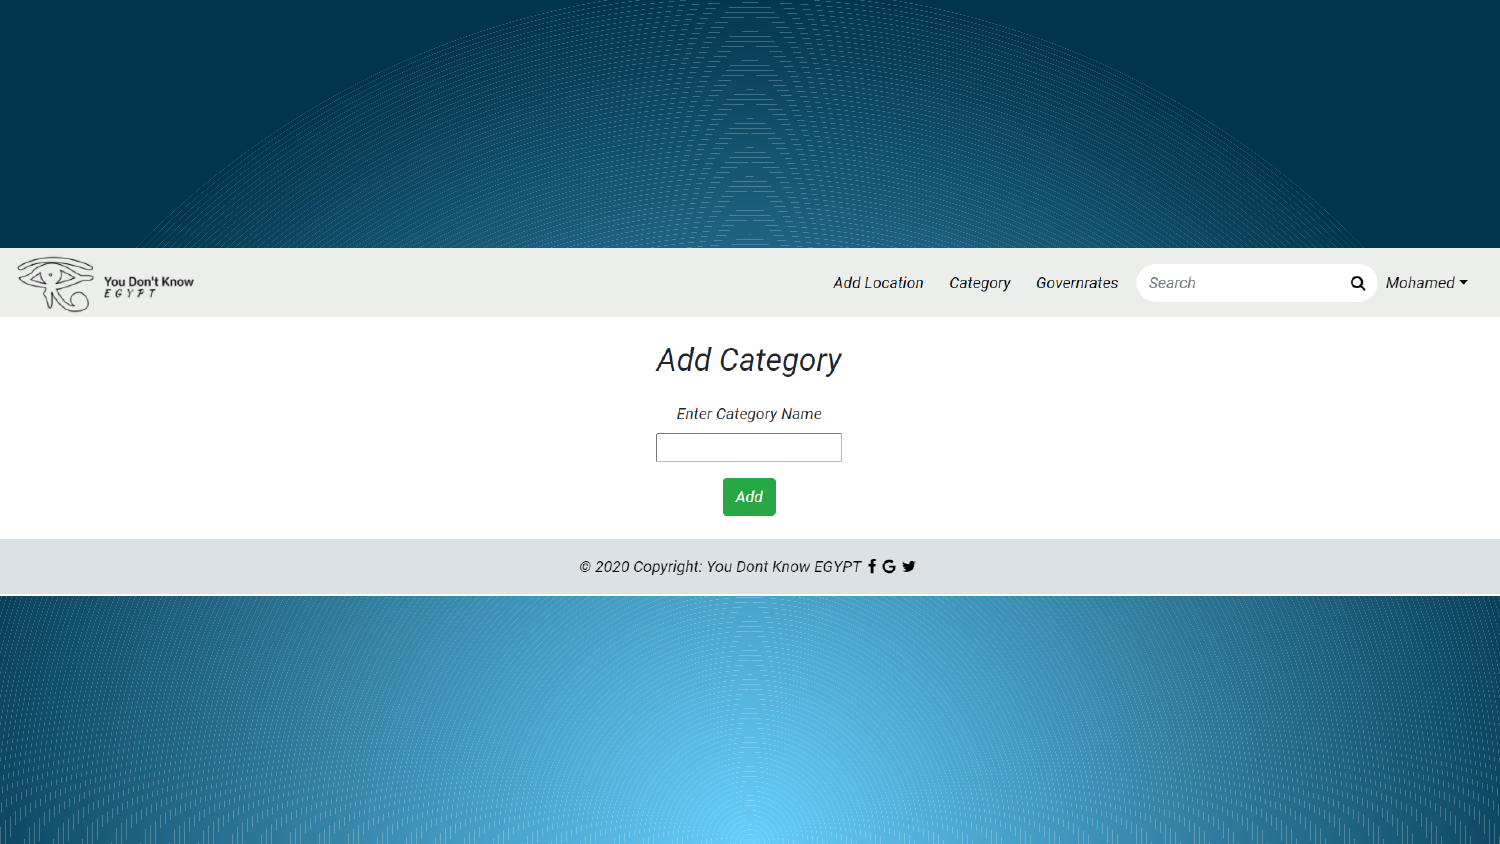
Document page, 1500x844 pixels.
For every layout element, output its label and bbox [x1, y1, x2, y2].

picture [0, 244, 1500, 596]
